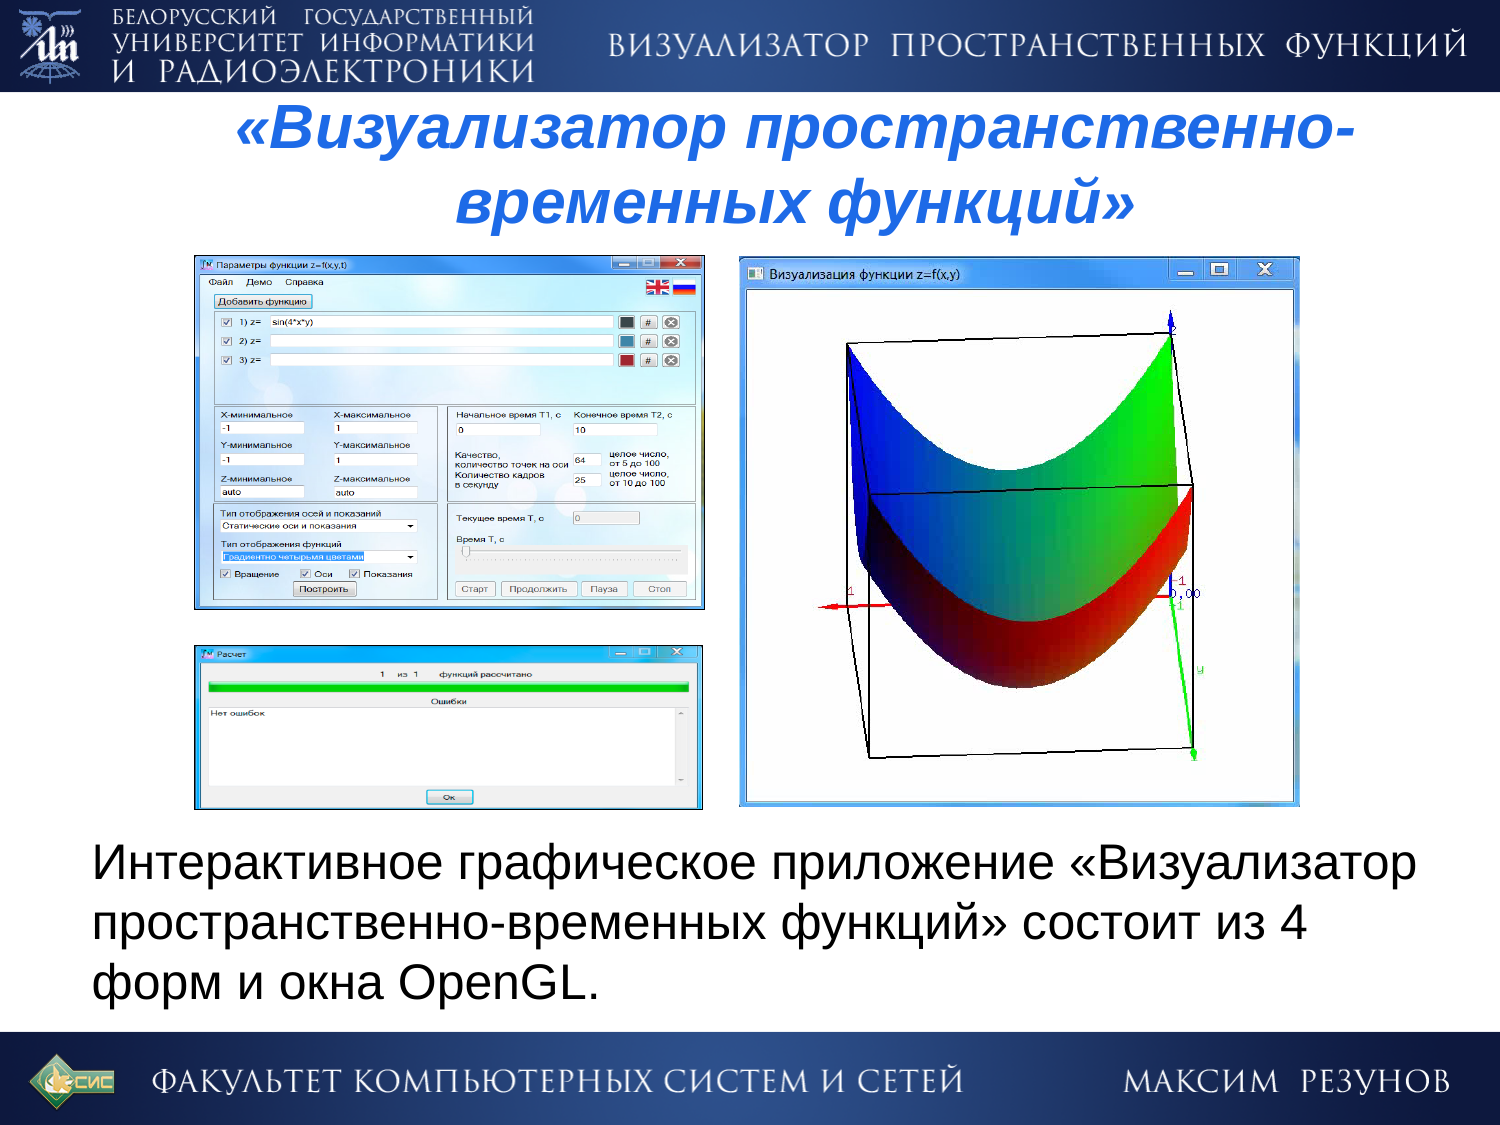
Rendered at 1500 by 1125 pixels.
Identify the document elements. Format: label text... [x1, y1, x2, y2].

text_box «Визуализатор пространственно- временных функций» [220, 78, 1373, 243]
list Интерактивное графическое приложение «Визуализатор пространственно-временных функций» состоит из 4 форм и окна OpenGL. [76, 822, 1436, 1012]
picture [0, 0, 1500, 1125]
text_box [737, 255, 1301, 808]
